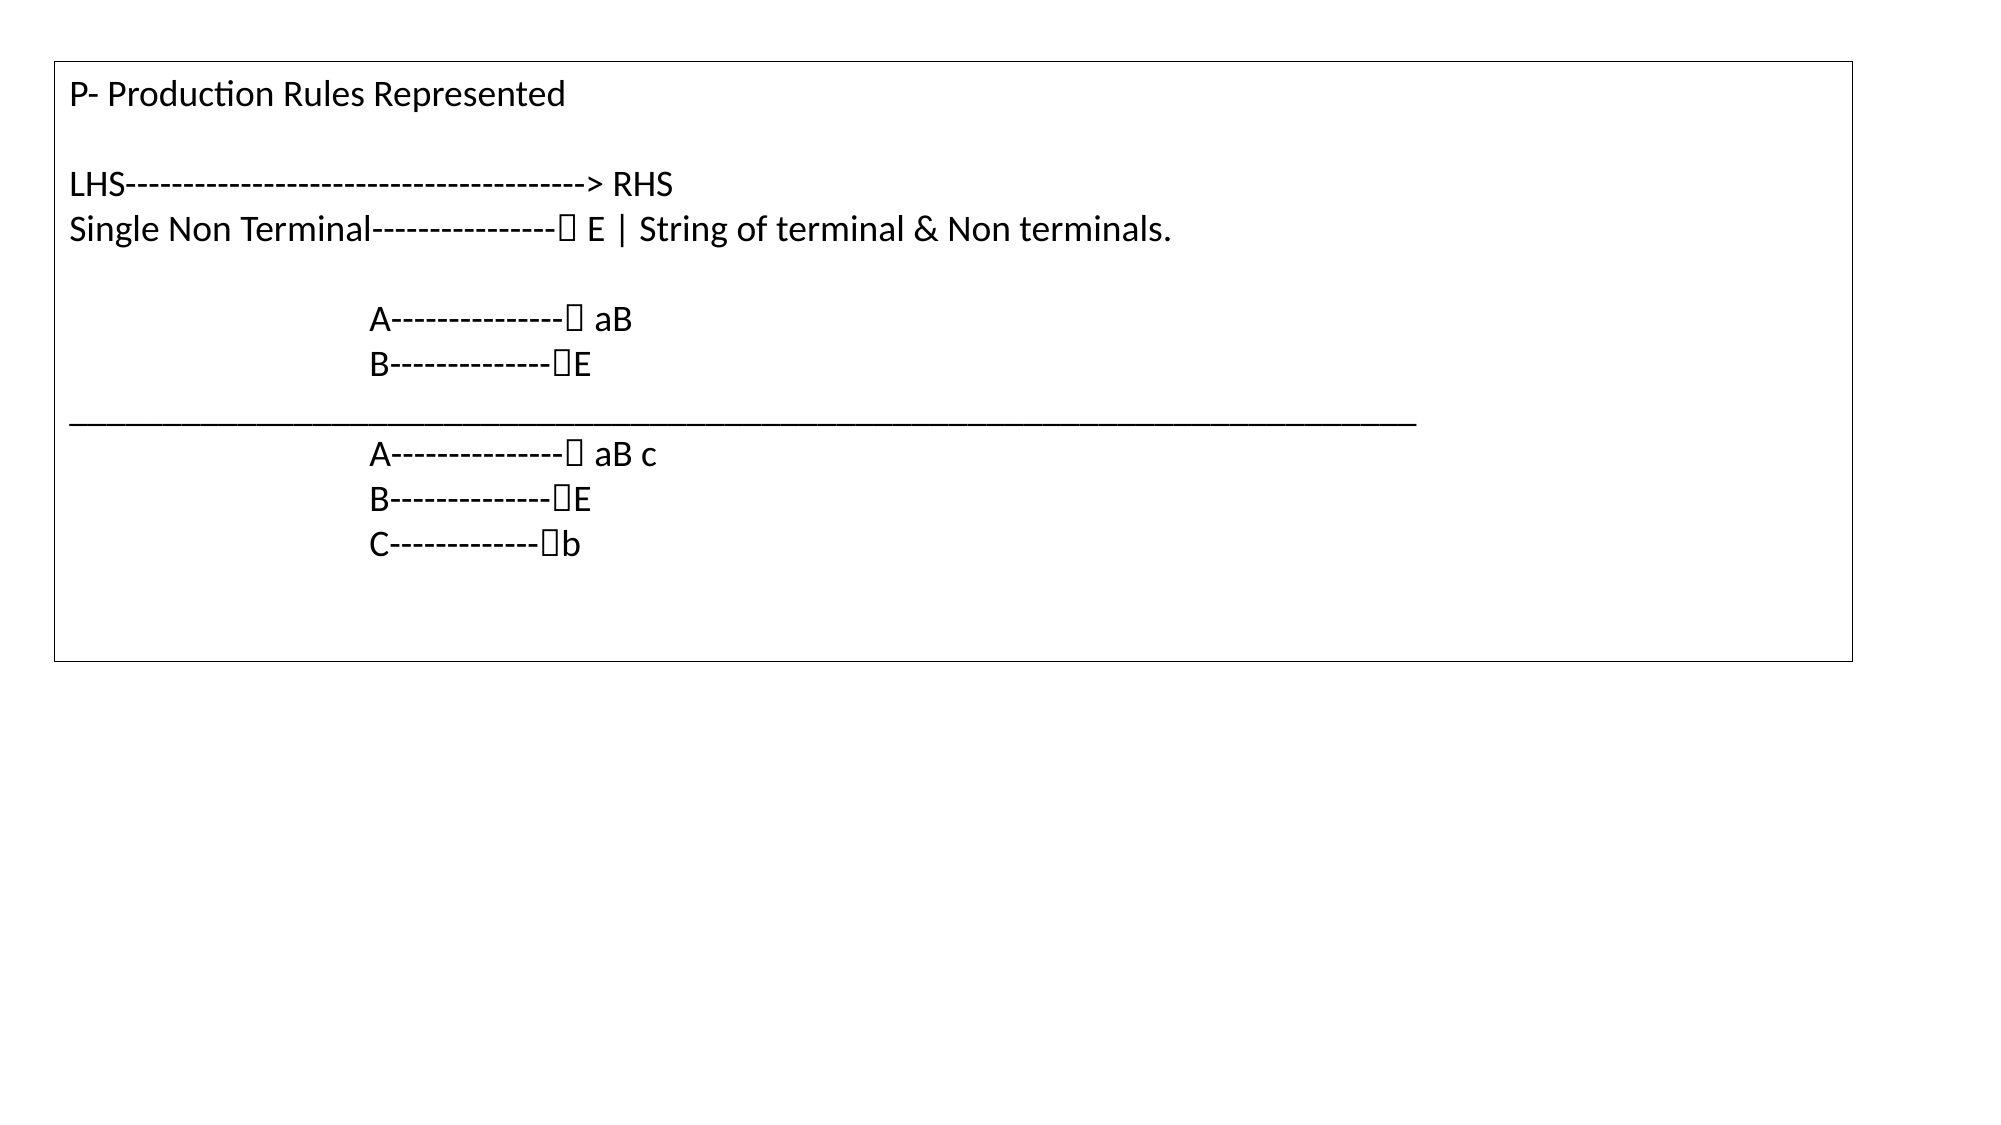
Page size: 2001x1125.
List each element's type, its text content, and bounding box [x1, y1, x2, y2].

text_box P- Production Rules Represented LHS----------------------------------------> RHS Single Non Terminal---------------- E | String of terminal & Non terminals. A--------------- aB B--------------E ________________________________________________________________________ A--------------- aB c B--------------E C-------------b [54, 61, 1853, 662]
